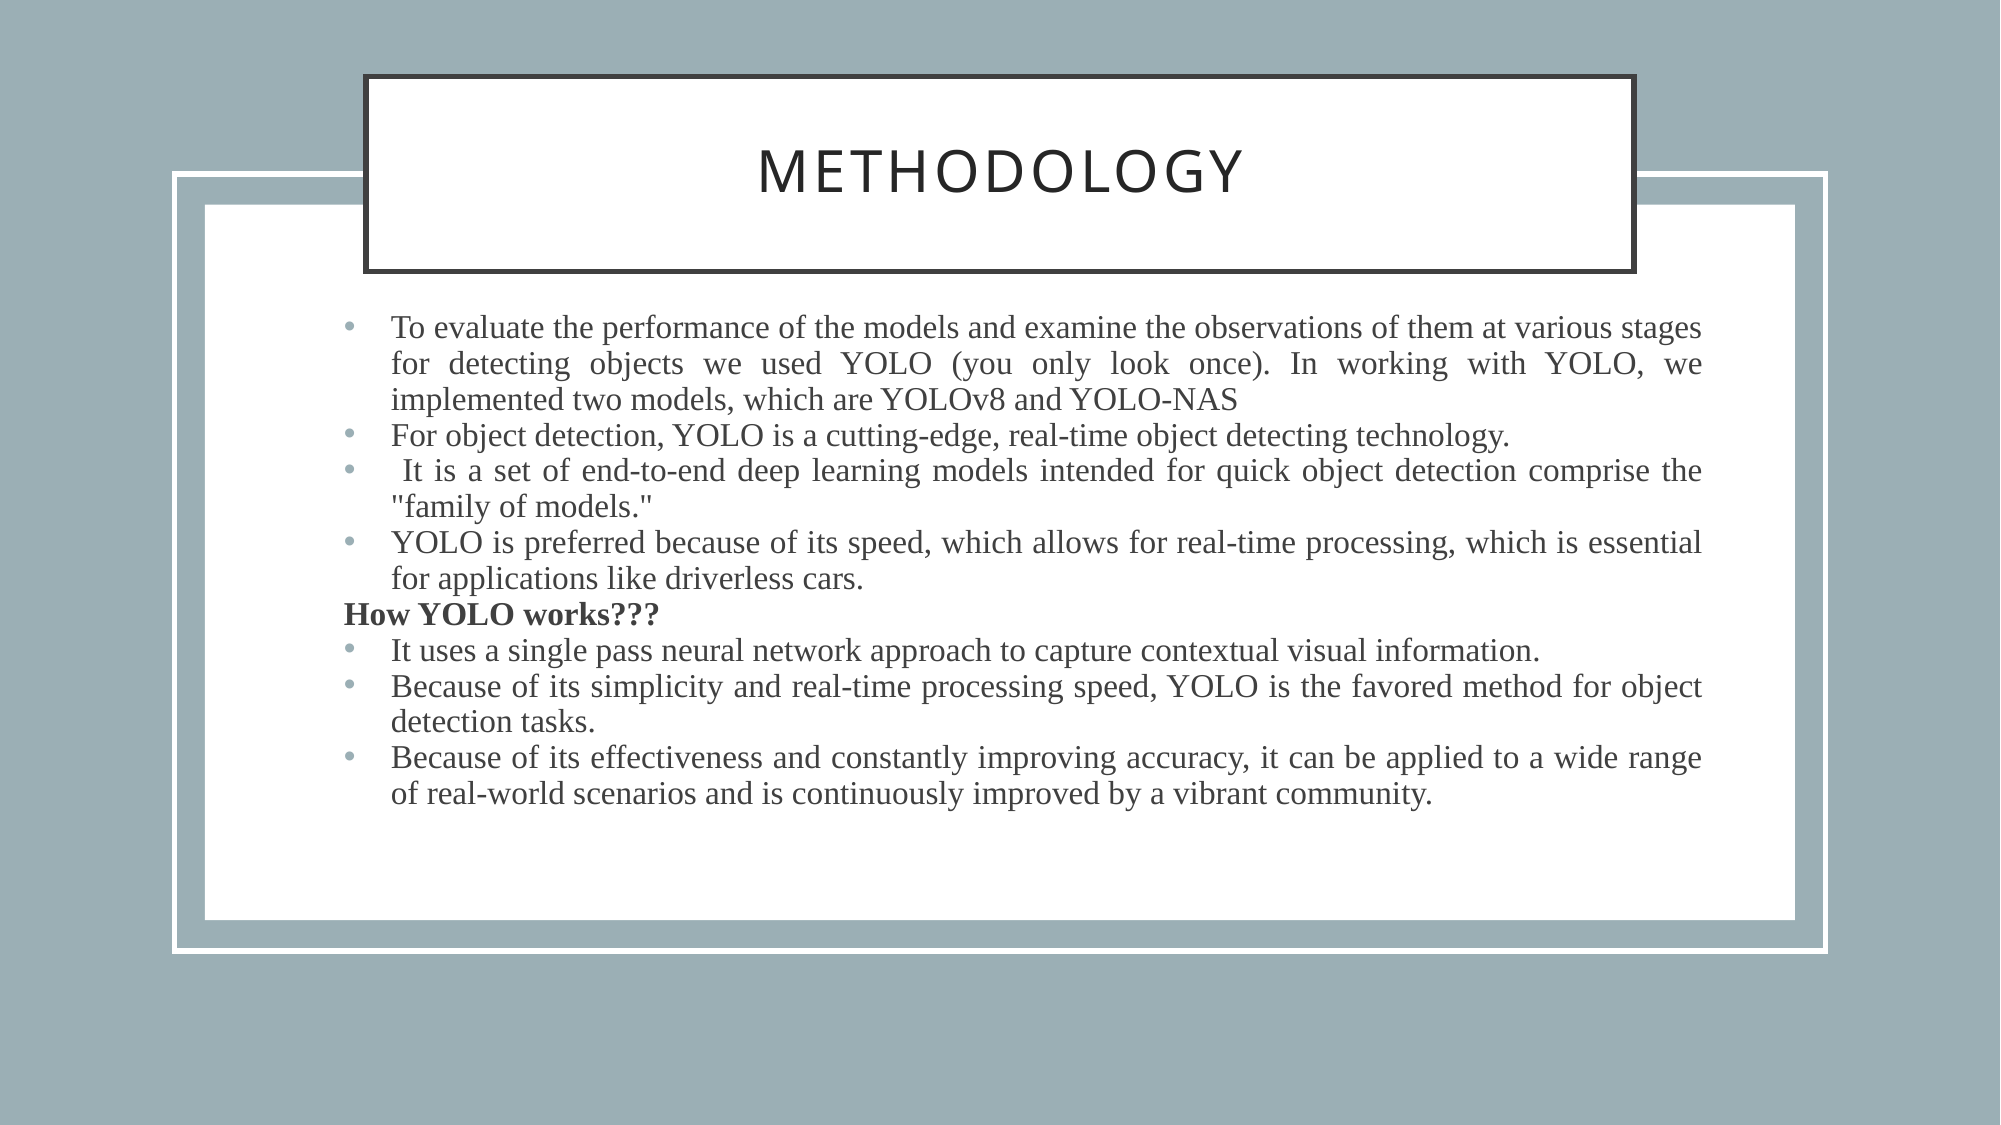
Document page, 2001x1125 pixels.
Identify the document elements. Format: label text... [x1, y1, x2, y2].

title Methodology [363, 74, 1637, 274]
text_box [0, 0, 2000, 1125]
list To evaluate the performance of the models and examine the observations of them at various stages for detecting objects we used YOLO (you only look once). In working with YOLO, we implemented two models, which are YOLOv8 and YOLO-NAS For object detection, YOLO is a cutting-edge, real-time object detecting technology. It is a set of end-to-end deep learning models intended for quick object detection comprise the "family of models." YOLO is preferred because of its speed, which allows for real-time processing, which is essential for applications like driverless cars. How YOLO works??? It uses a single pass neural network approach to capture contextual visual information. Because of its simplicity and real-time processing speed, YOLO is the favored method for object detection tasks. Because of its effectiveness and constantly improving accuracy, it can be applied to a wide range of real-world scenarios and is continuously improved by a vibrant community. [291, 302, 1721, 849]
text_box [173, 173, 1827, 952]
